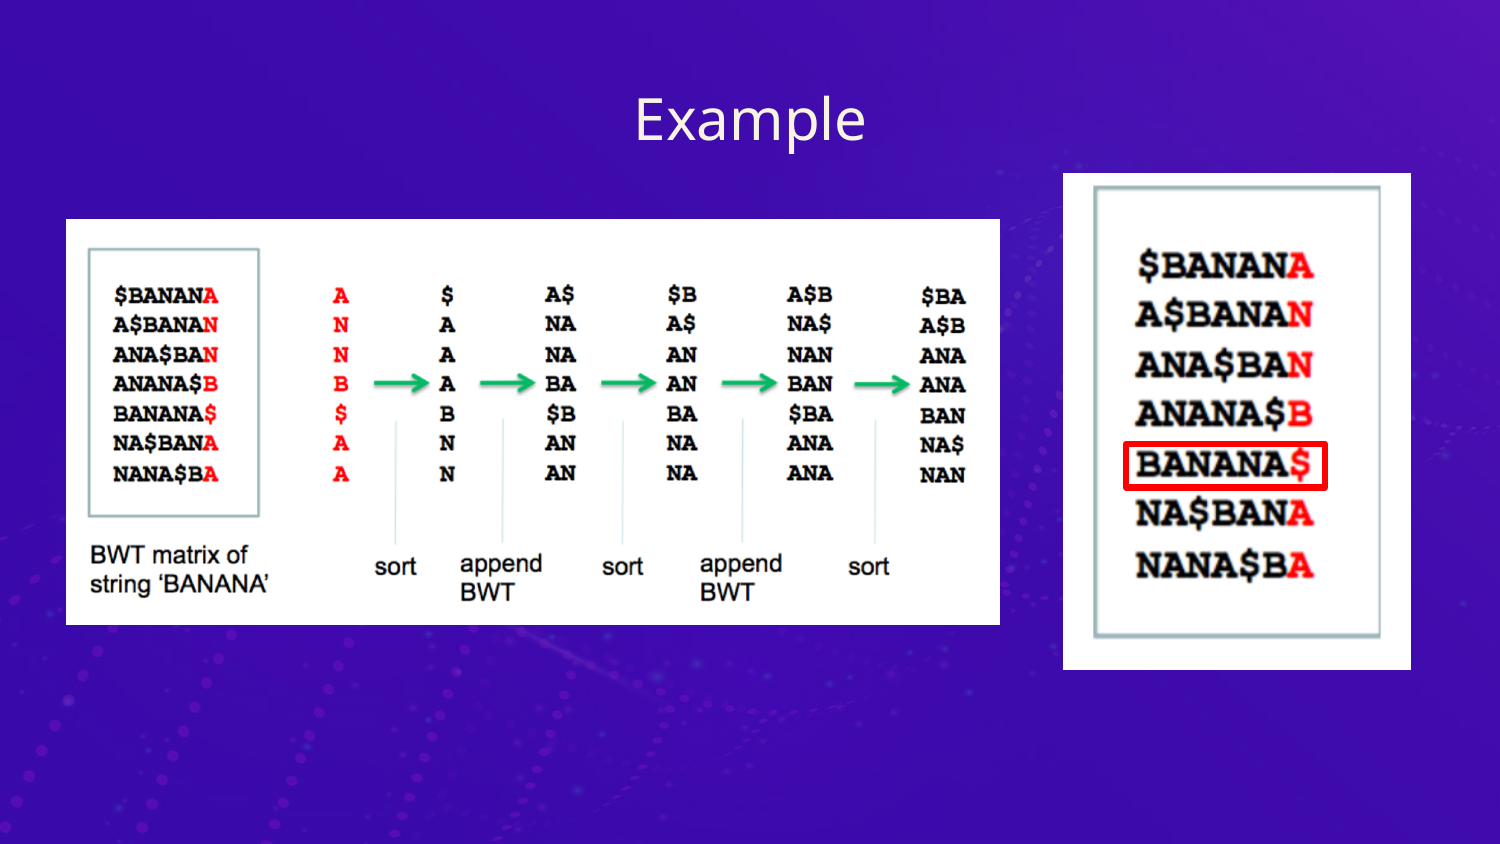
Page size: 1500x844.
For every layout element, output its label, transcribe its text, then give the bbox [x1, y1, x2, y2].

title Example [116, 82, 1385, 188]
picture [65, 219, 1000, 625]
picture [1063, 173, 1411, 671]
